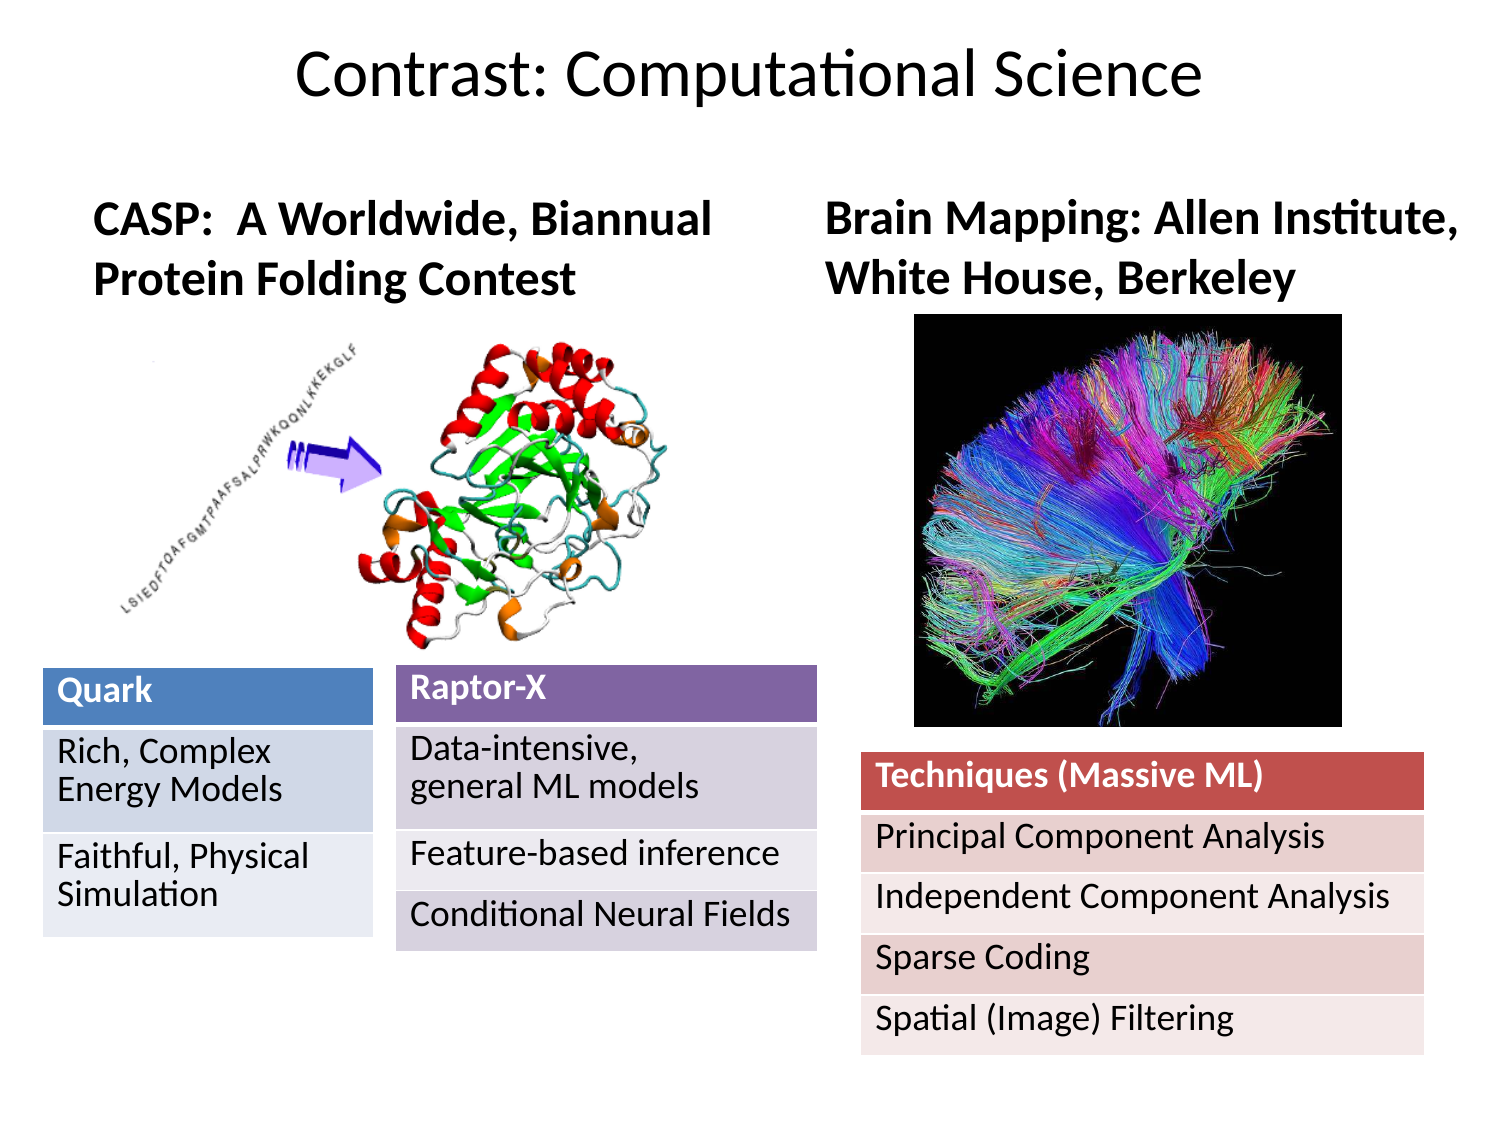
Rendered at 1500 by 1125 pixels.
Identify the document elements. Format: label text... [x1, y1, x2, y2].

table_cell Faithful, Physical Simulation [43, 834, 373, 937]
table_header Raptor-X [396, 665, 817, 722]
table_cell Rich, Complex Energy Models [43, 730, 373, 832]
table_cell Independent Component Analysis [861, 874, 1424, 933]
table_cell Principal Component Analysis [861, 815, 1424, 872]
picture [109, 325, 709, 660]
title Contrast: Computational Science [75, 20, 1425, 119]
text_box CASP: A Worldwide, Biannual Protein Folding Contest [78, 177, 740, 313]
table_cell Conditional Neural Fields [396, 891, 817, 951]
table_header Quark [43, 668, 373, 725]
table_cell Data-intensive, general ML models [396, 727, 817, 829]
table_cell Spatial (Image) Filtering [861, 996, 1424, 1055]
table_cell Sparse Coding [861, 935, 1424, 994]
table_header Techniques (Massive ML) [861, 752, 1424, 810]
text_box Brain Mapping: Allen Institute, White House, Berkeley [810, 177, 1475, 313]
picture [913, 314, 1342, 727]
table_cell Feature-based inference [396, 831, 817, 890]
